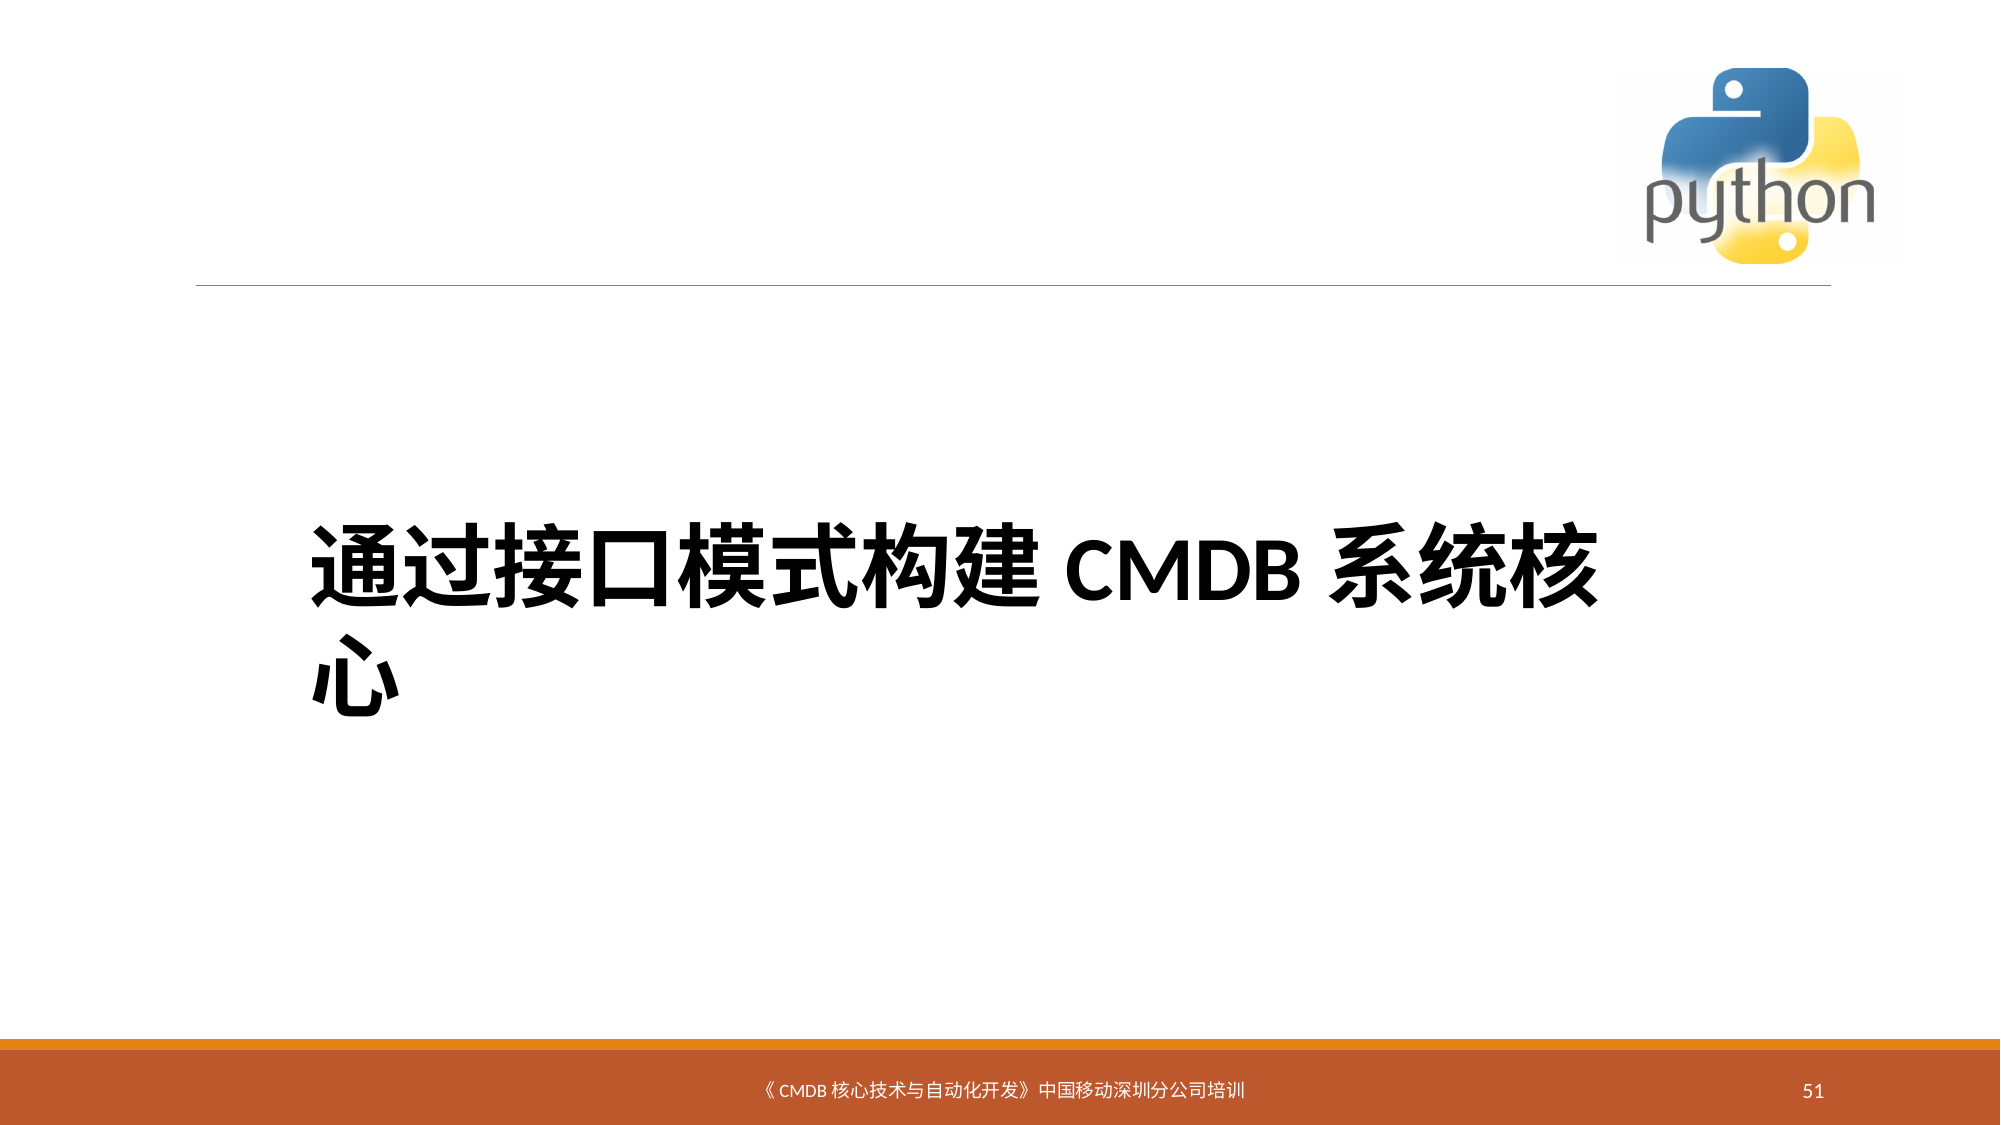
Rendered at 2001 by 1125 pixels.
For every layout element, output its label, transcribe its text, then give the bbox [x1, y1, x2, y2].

picture [1616, 68, 1906, 264]
text_box 通过接口模式构建CMDB系统核心 [294, 501, 1706, 737]
slide_number 51 [1624, 1059, 1840, 1120]
footer 《CMDB核心技术与自动化开发》中国移动深圳分公司培训 [604, 1059, 1396, 1120]
